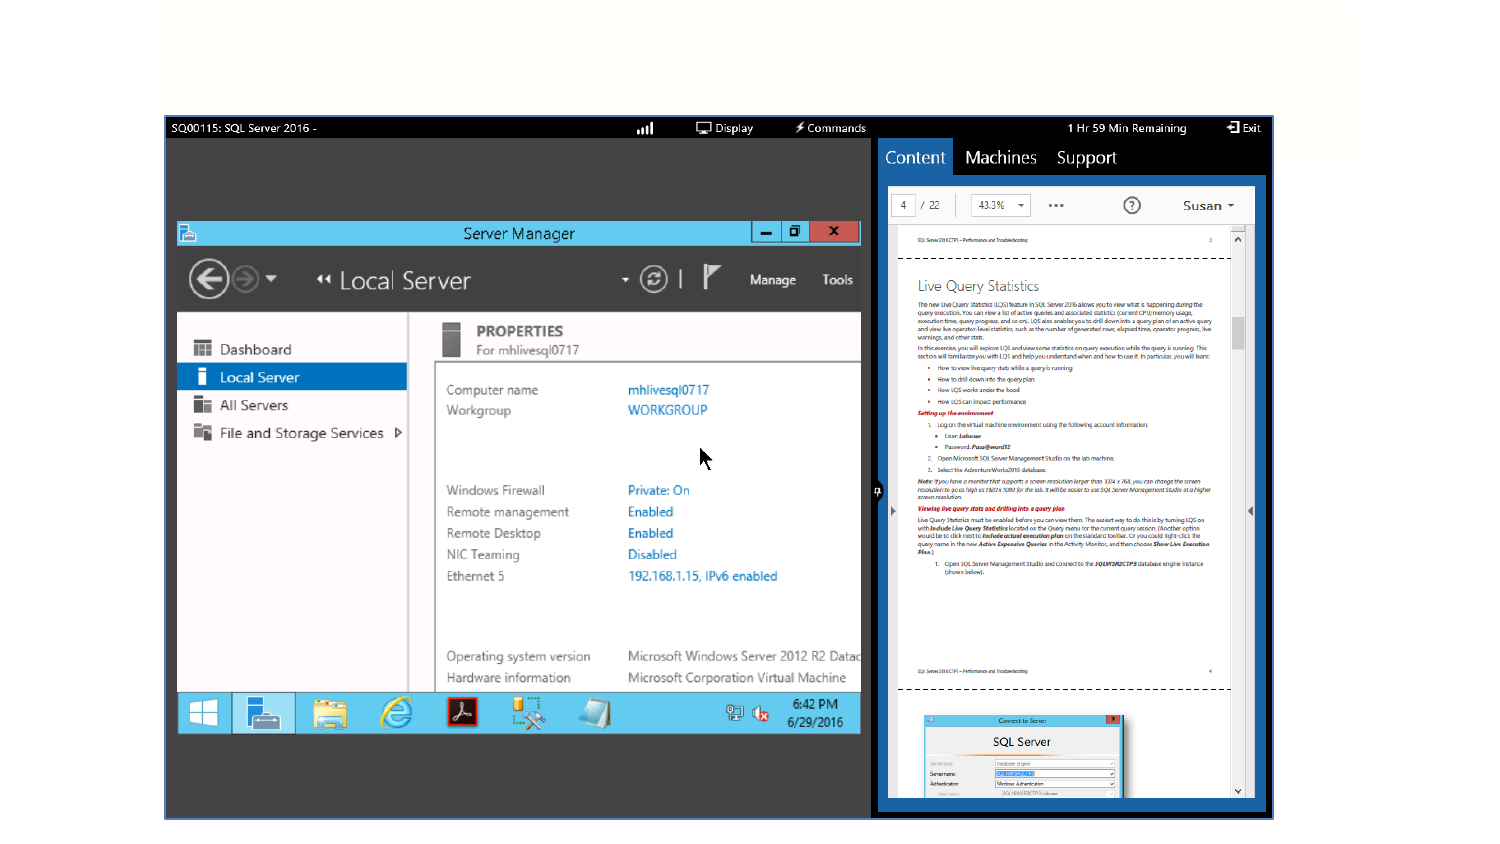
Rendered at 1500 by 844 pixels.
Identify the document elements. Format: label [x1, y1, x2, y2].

picture [160, 0, 1362, 169]
picture [166, 117, 1273, 818]
